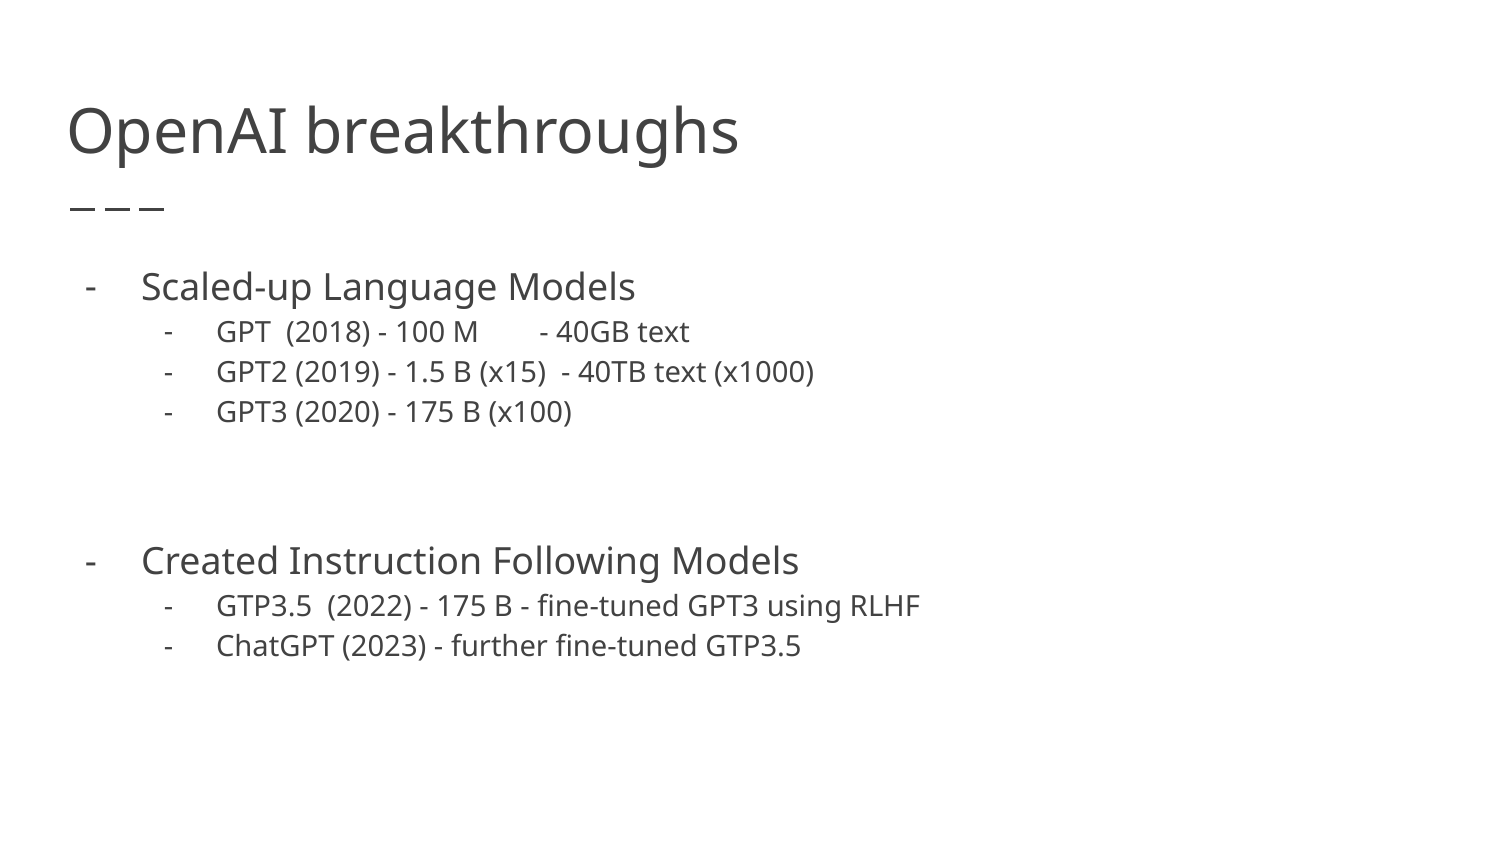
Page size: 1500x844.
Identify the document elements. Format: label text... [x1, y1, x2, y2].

title OpenAI breakthroughs [51, 61, 1449, 182]
list Scaled-up Language Models GPT (2018) - 100 M - 40GB text GPT2 (2019) - 1.5 B (x15) - 40TB text (x1000) GPT3 (2020) - 175 B (x100) Created Instruction Following Models GTP3.5 (2022) - 175 B - fine-tuned GPT3 using RLHF ChatGPT (2023) - further fine-tuned GTP3.5 [51, 240, 1449, 750]
